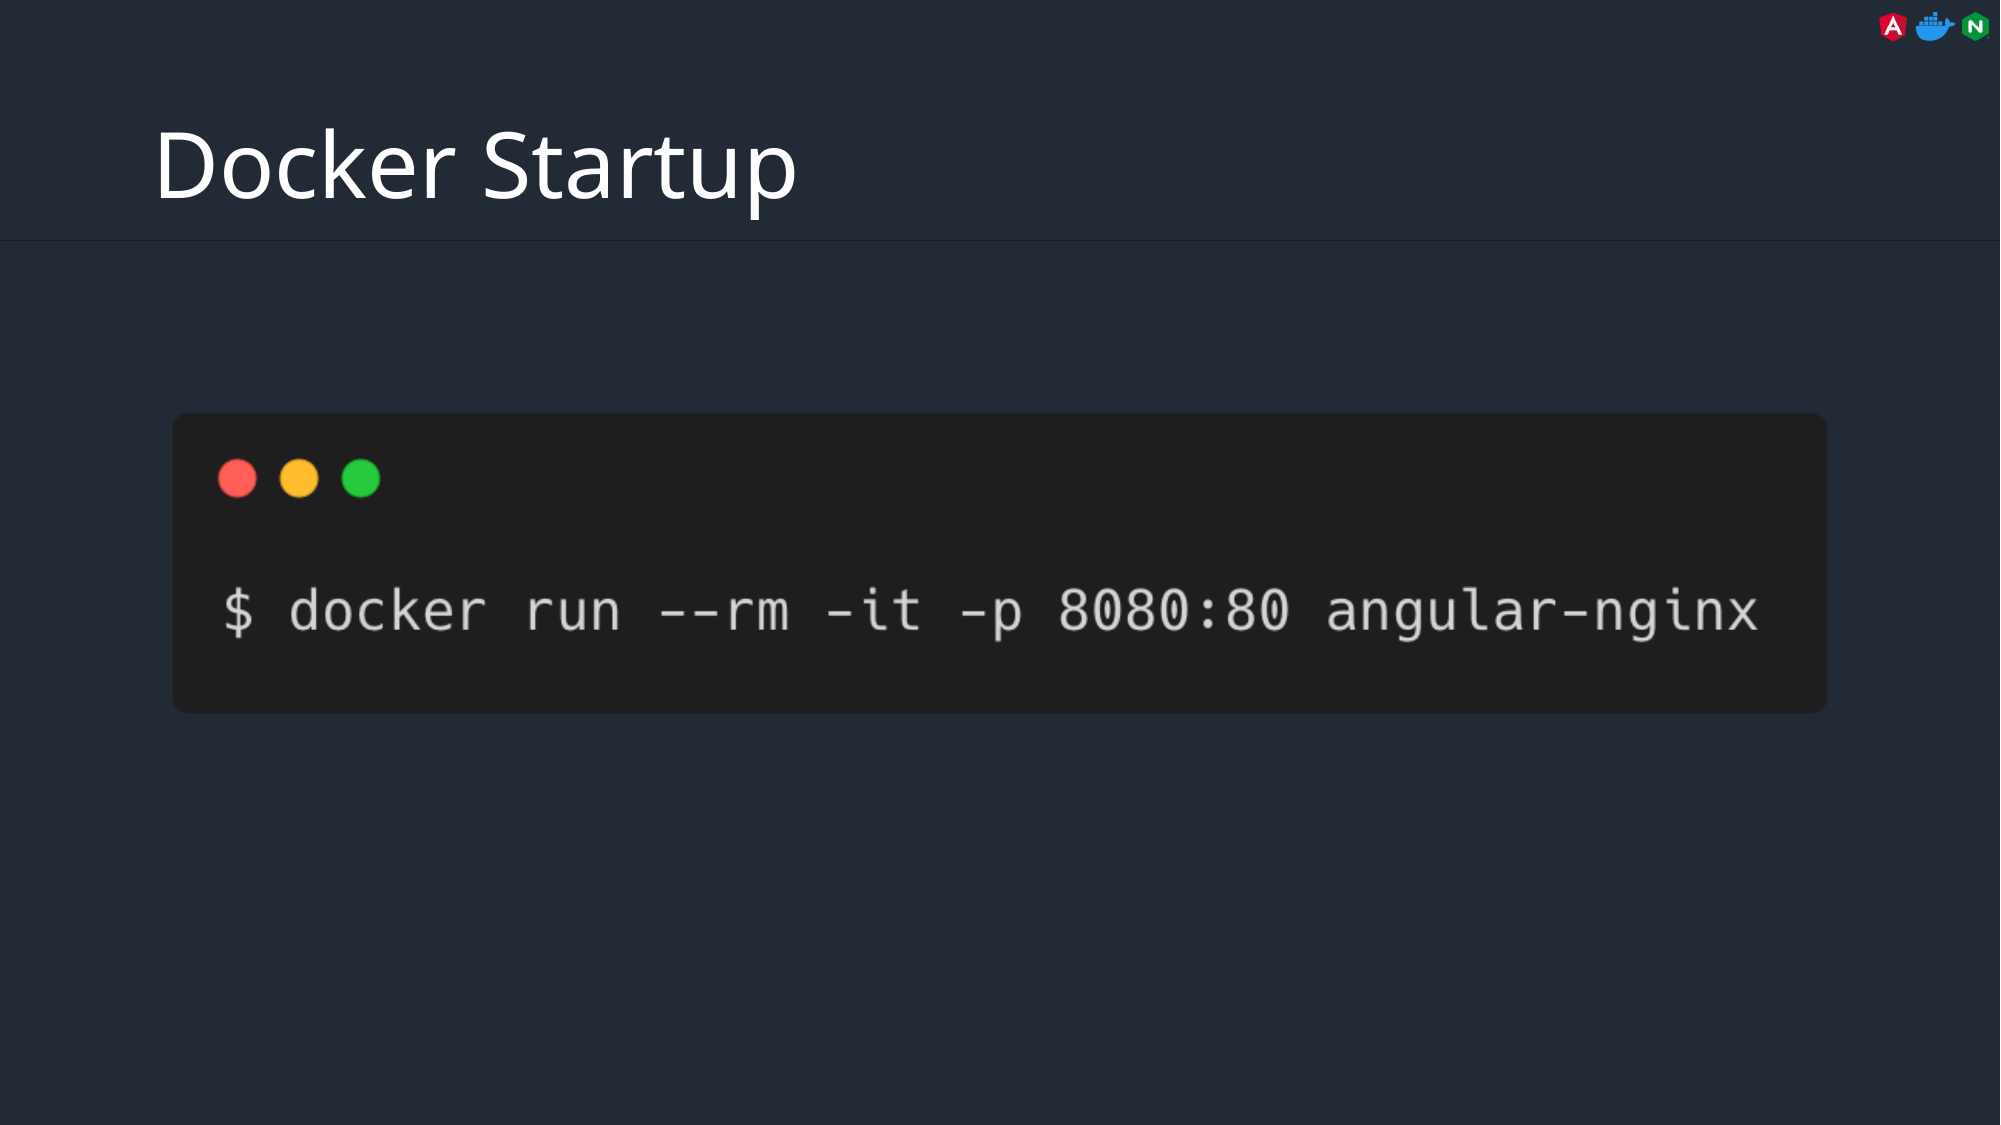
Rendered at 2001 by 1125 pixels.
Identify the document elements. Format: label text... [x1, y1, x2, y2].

picture [0, 239, 2000, 885]
title Docker Startup [137, 59, 1863, 239]
picture [1874, 7, 1992, 46]
